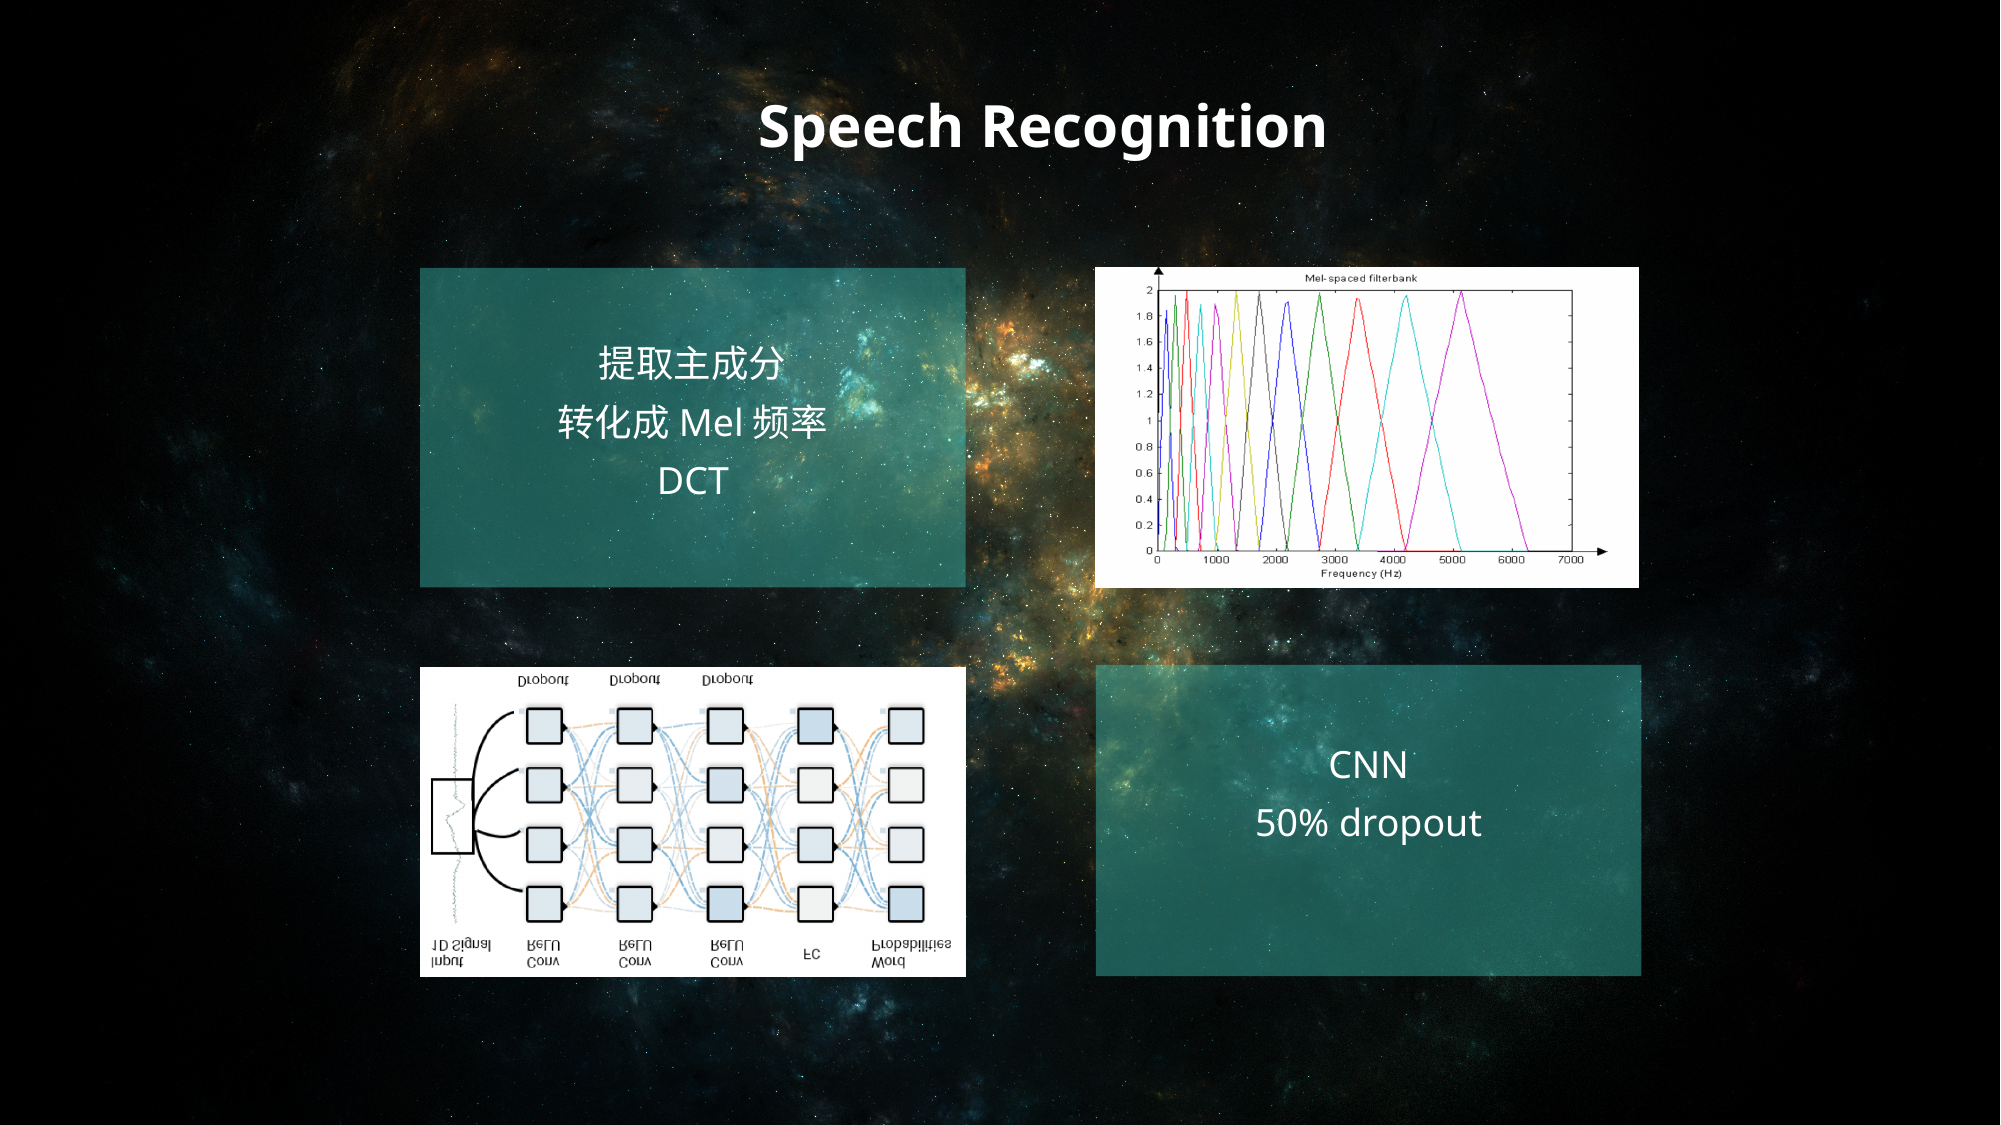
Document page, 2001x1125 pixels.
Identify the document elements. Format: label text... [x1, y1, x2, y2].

text_box Speech Recognition [635, 82, 1453, 167]
text_box [1095, 664, 1642, 977]
text_box 提取主成分 转化成Mel频率 DCT [437, 321, 949, 508]
text_box CNN 50% dropout [1113, 721, 1625, 850]
text_box [420, 267, 966, 588]
picture [0, 0, 2000, 1125]
